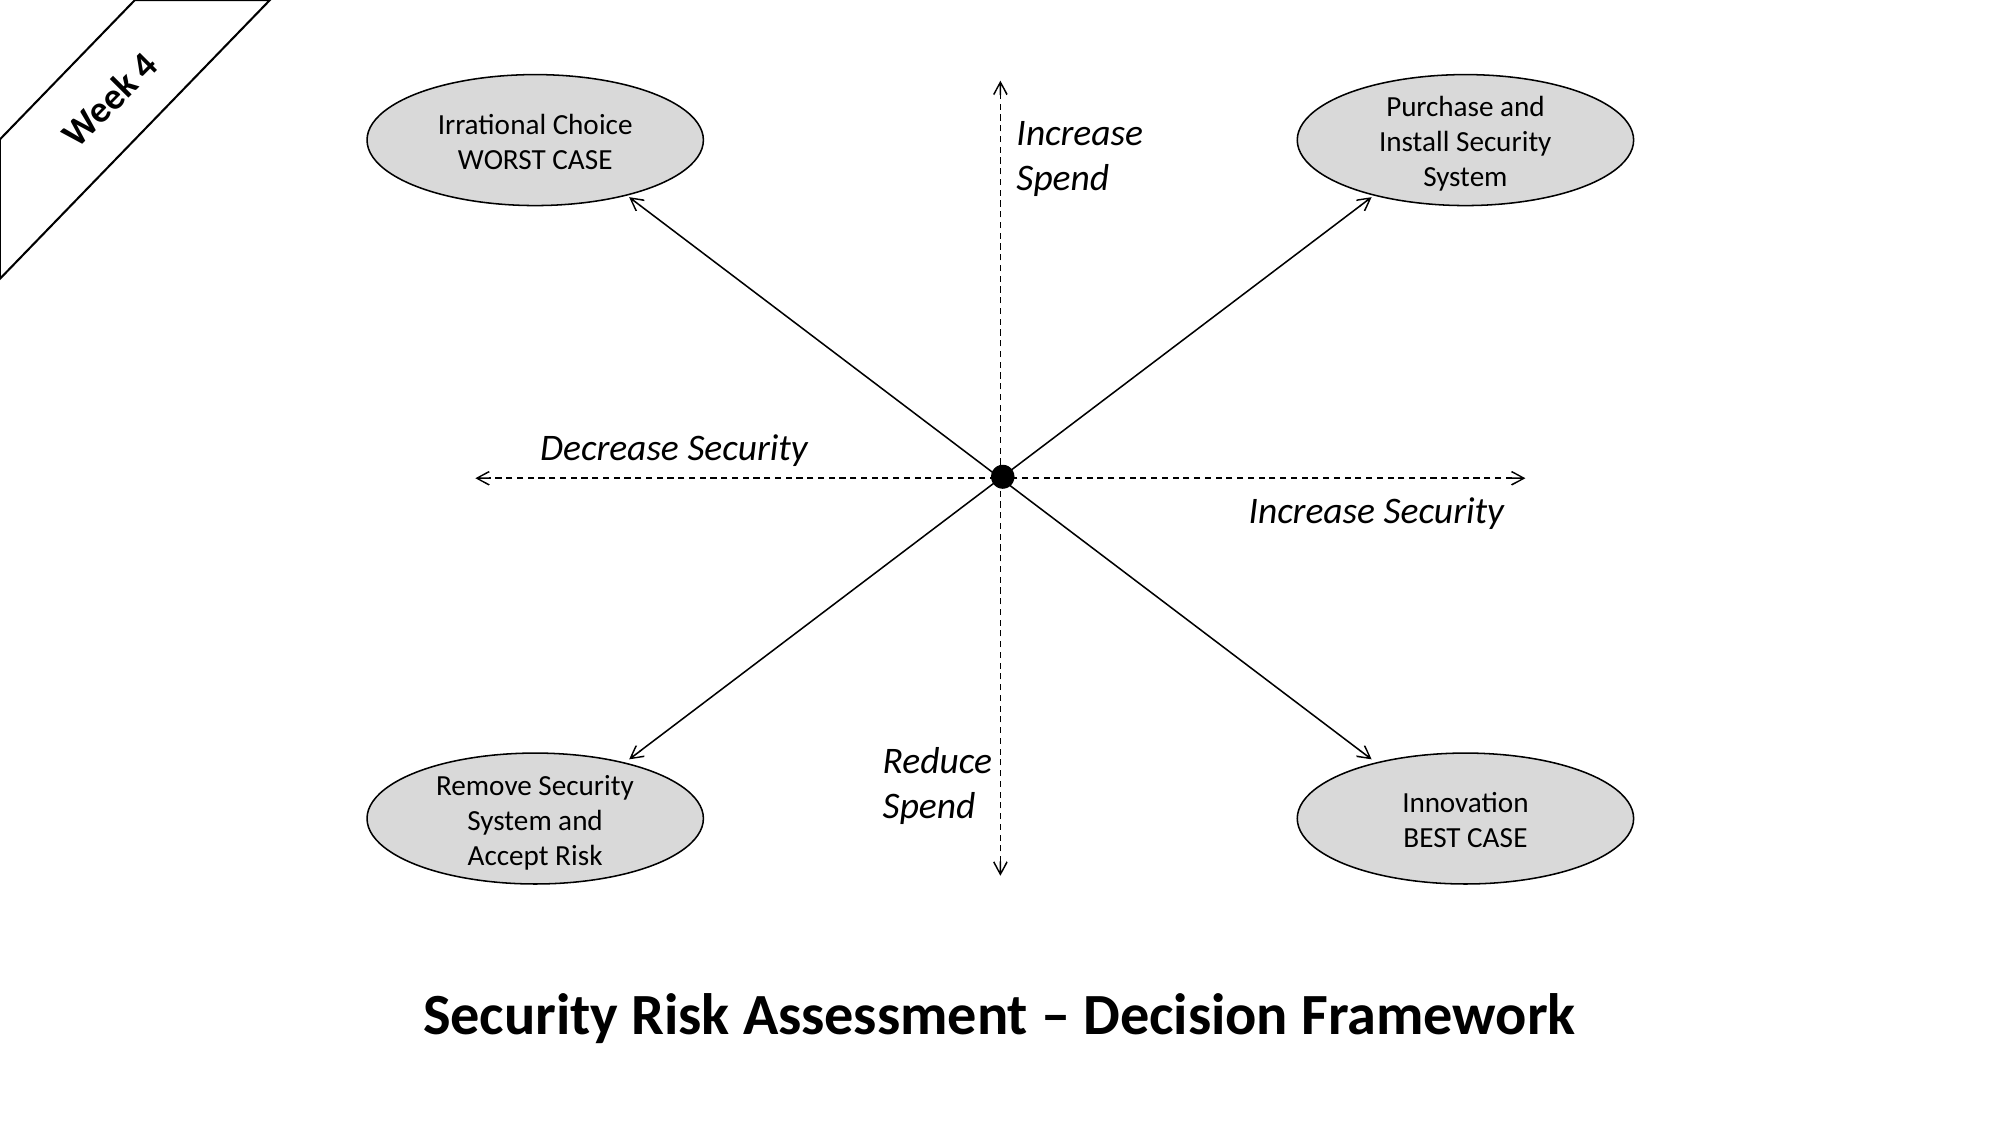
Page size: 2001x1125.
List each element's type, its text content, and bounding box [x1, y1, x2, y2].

text_box Increase Spend [1001, 100, 1167, 197]
text_box Security Risk Assessment – Decision Framework [0, 907, 2000, 1125]
text_box Reduce Spend [1001, 760, 1008, 834]
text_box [1001, 197, 1372, 478]
text_box Reduce Spend [867, 760, 1000, 834]
text_box Week 4 [35, 25, 181, 171]
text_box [629, 479, 1000, 760]
text_box Purchase and Install Security System [1296, 73, 1635, 207]
text_box Irrational Choice WORST CASE [365, 73, 705, 207]
text_box Innovation BEST CASE [1296, 752, 1635, 886]
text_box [1001, 479, 1372, 760]
text_box Decrease Security [525, 416, 629, 476]
text_box [0, 0, 272, 281]
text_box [629, 197, 1000, 478]
text_box Increase Security [1372, 479, 1519, 538]
text_box Remove Security System and Accept Risk [365, 752, 705, 886]
